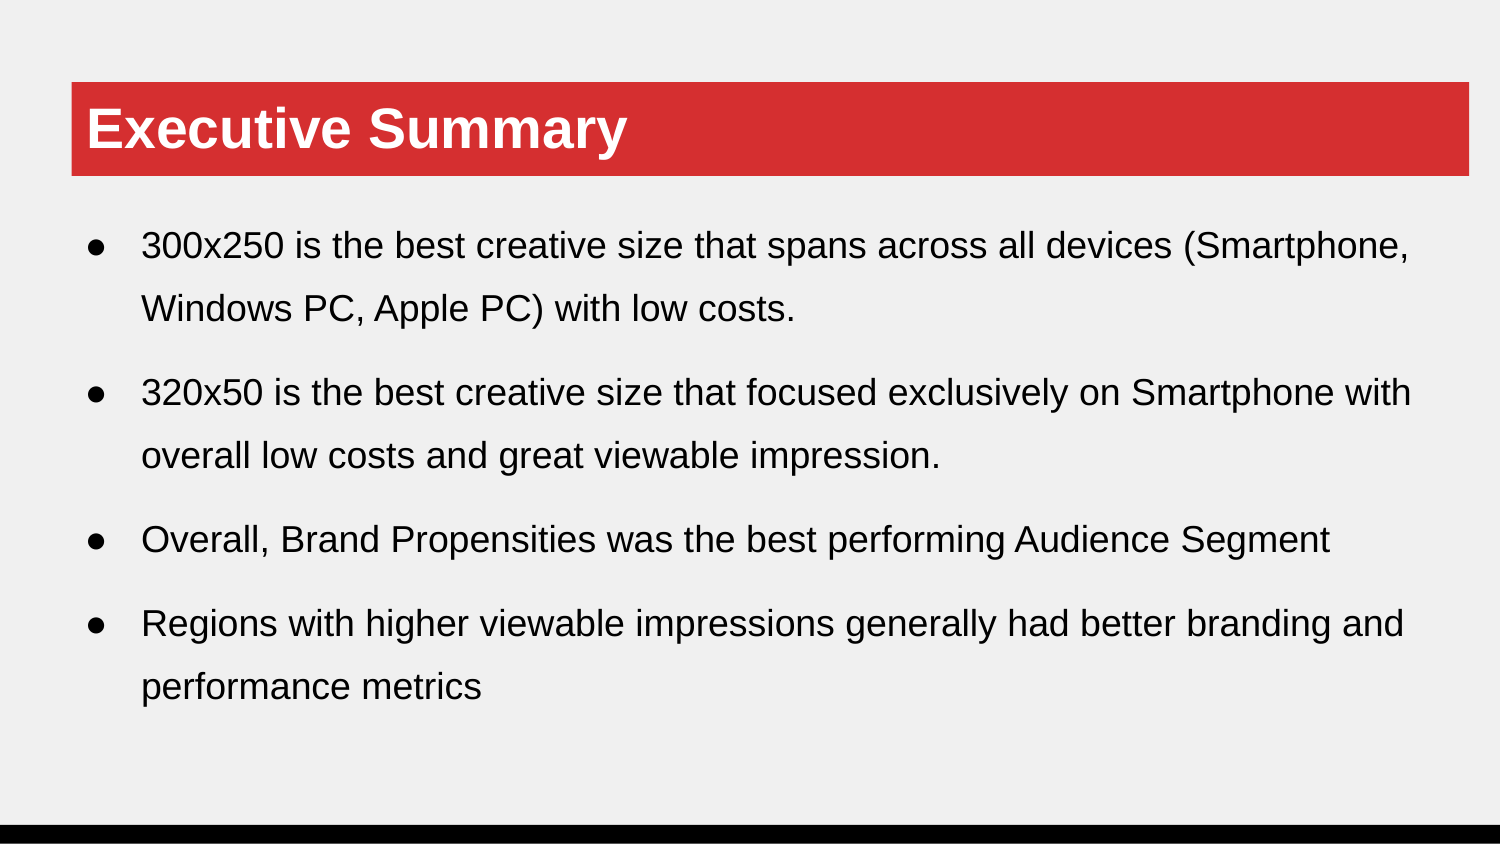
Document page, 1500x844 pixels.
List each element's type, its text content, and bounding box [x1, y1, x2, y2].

title Executive Summary [71, 82, 1470, 176]
list 300x250 is the best creative size that spans across all devices (Smartphone, Windows PC, Apple PC) with low costs. 320x50 is the best creative size that focused exclusively on Smartphone with overall low costs and great viewable impression. Overall, Brand Propensities was the best performing Audience Segment Regions with higher viewable impressions generally had better branding and performance metrics [51, 189, 1449, 824]
text_box [0, 824, 1500, 844]
